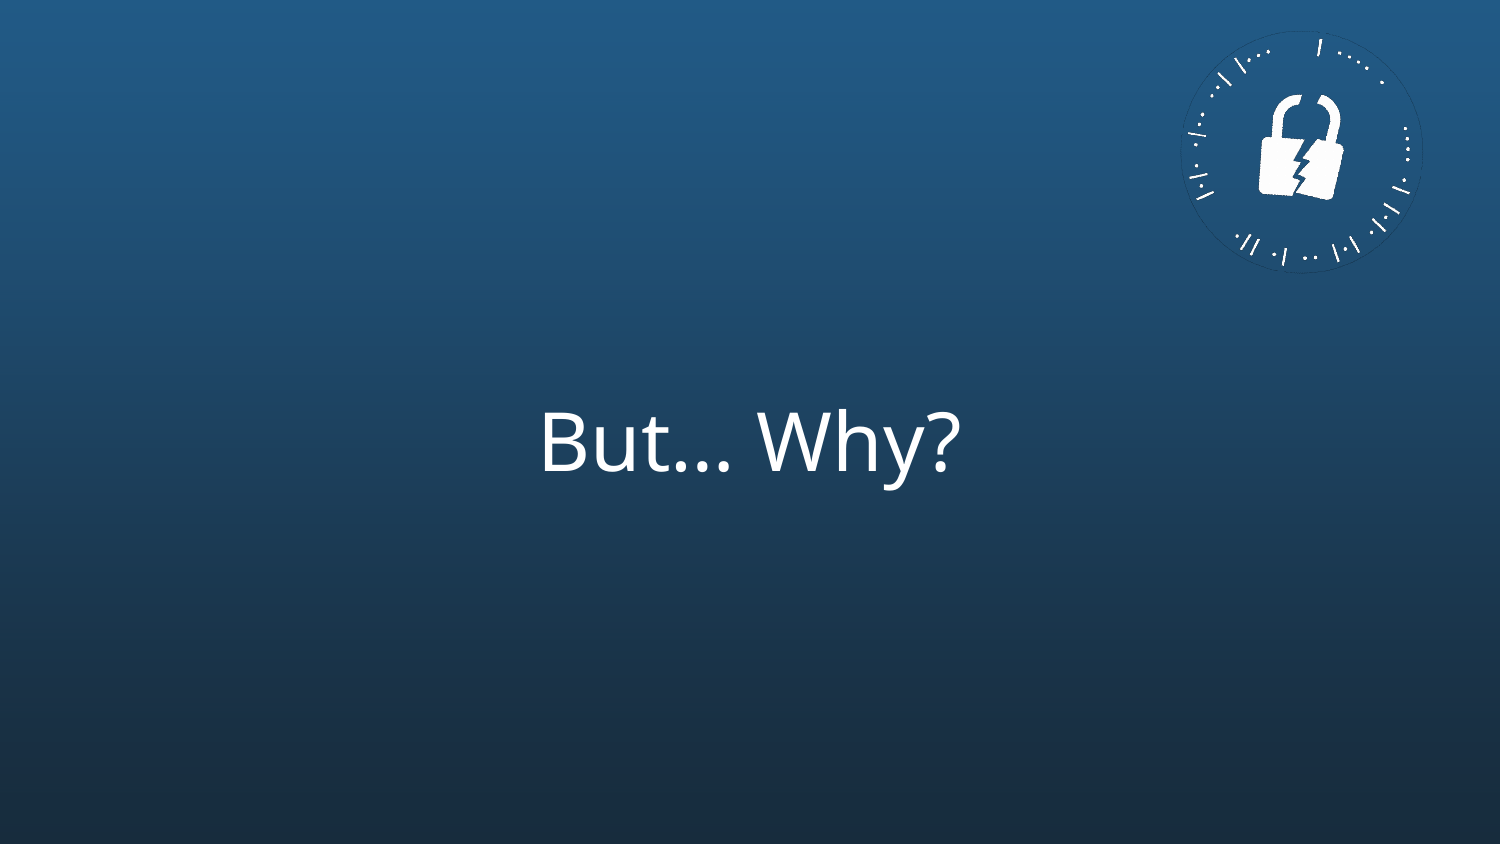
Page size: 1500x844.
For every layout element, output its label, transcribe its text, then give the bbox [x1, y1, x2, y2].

title But… Why? [51, 374, 1449, 469]
picture [0, 0, 1500, 844]
